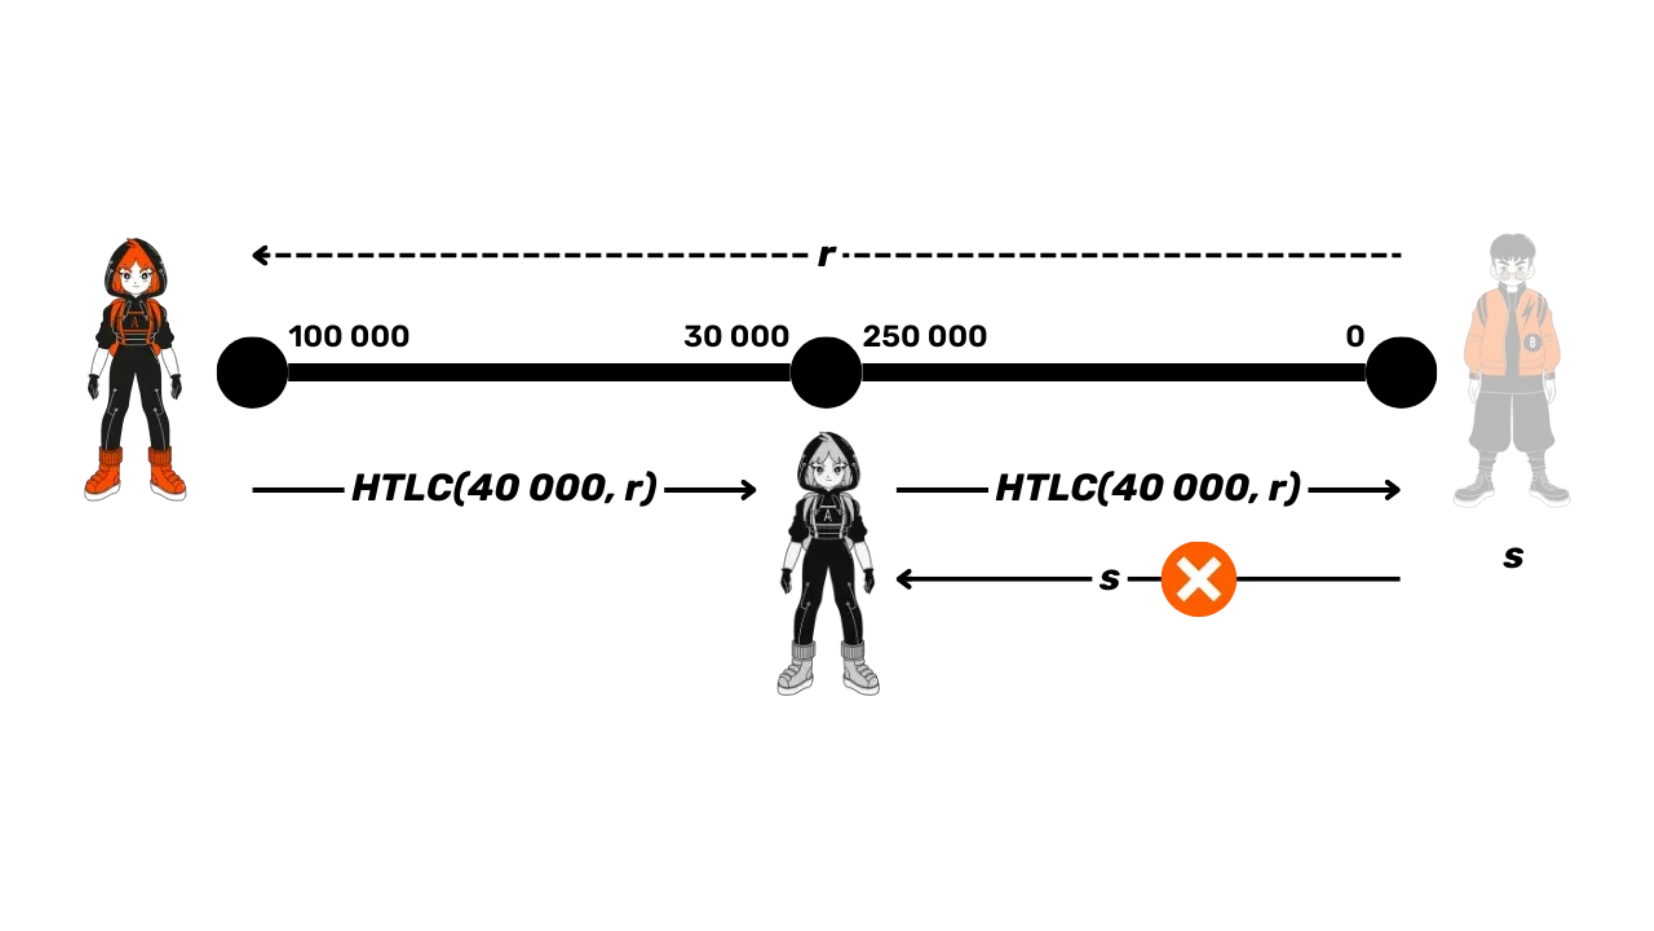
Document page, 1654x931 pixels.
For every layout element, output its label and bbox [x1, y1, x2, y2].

picture [0, 194, 1654, 736]
